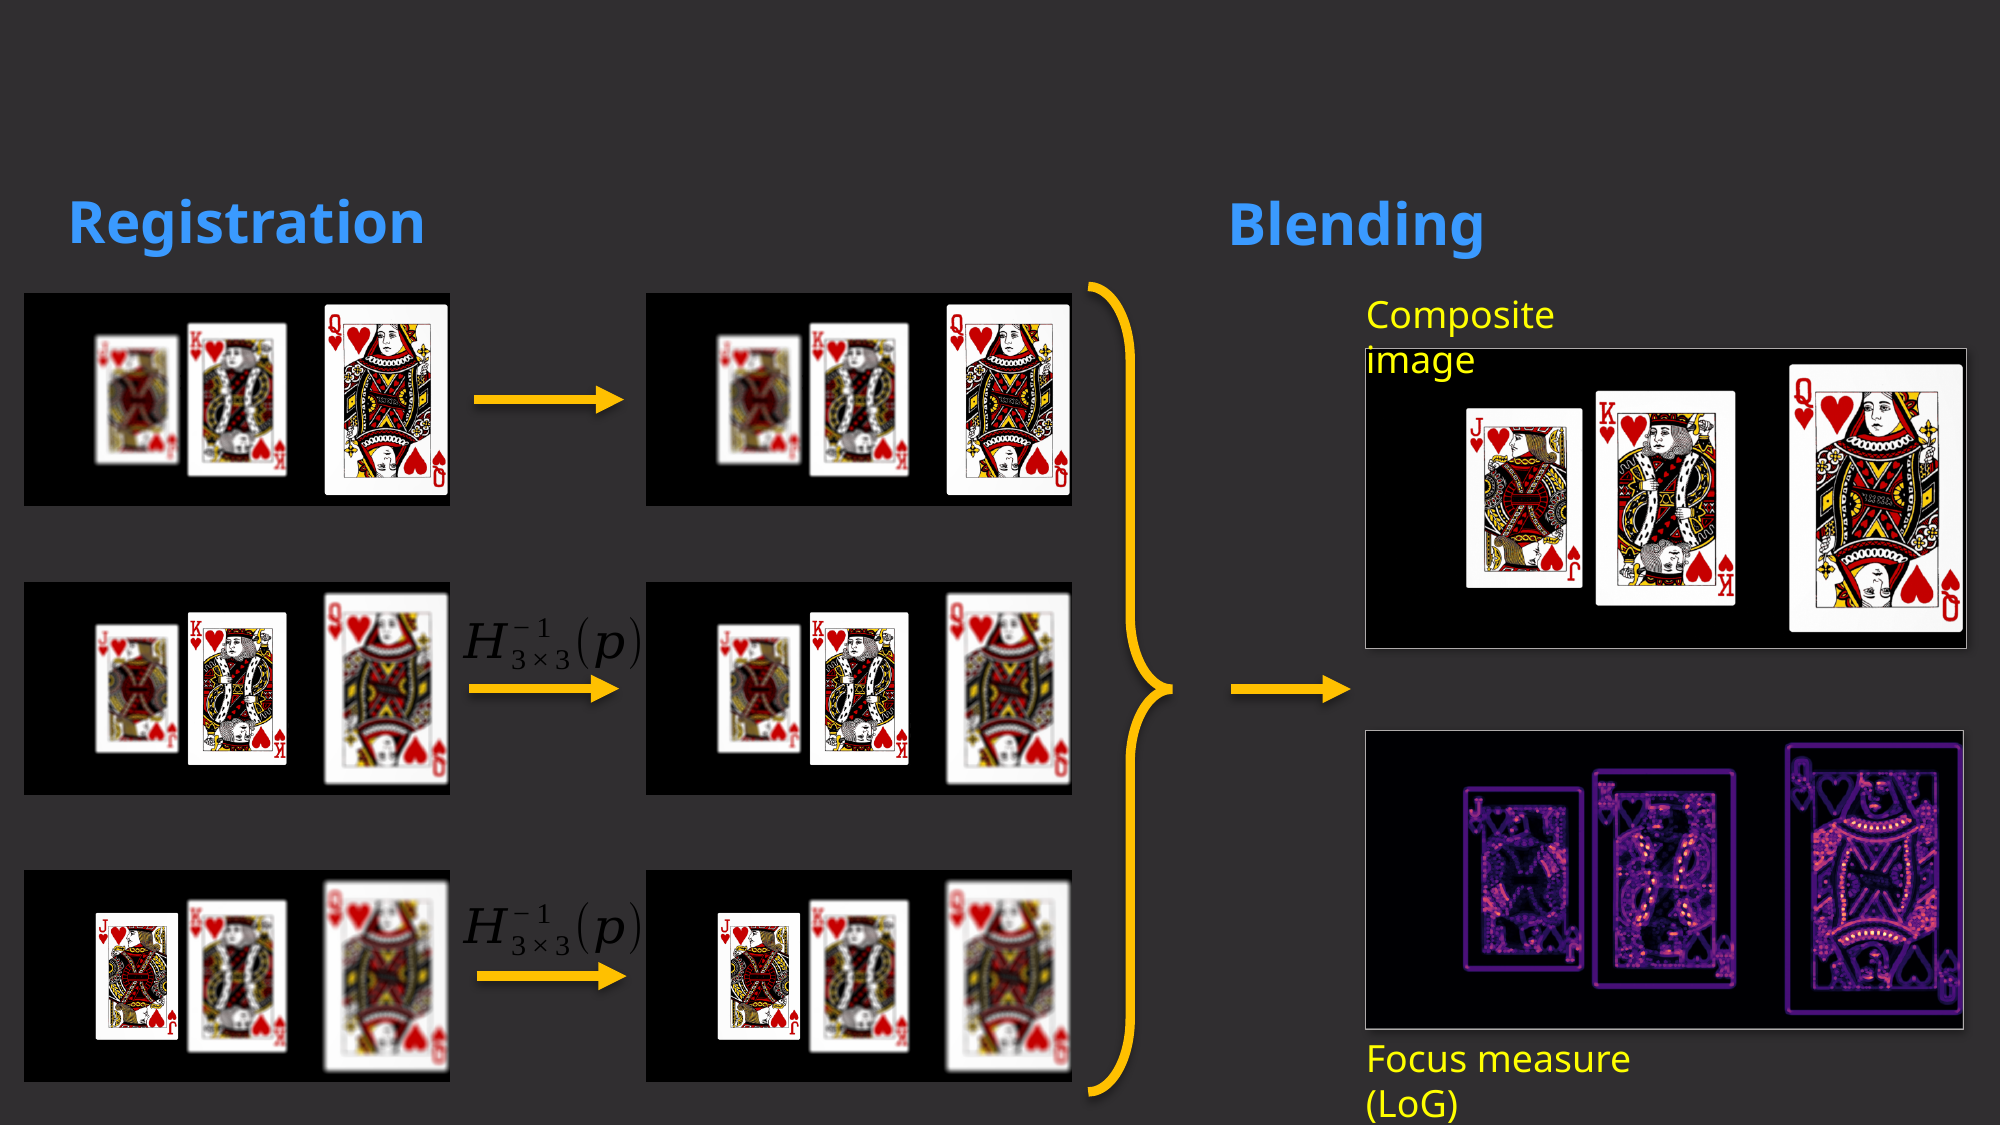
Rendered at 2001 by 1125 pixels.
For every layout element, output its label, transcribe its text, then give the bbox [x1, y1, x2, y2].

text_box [1088, 286, 1351, 1092]
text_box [1351, 283, 1966, 648]
picture [24, 870, 450, 1082]
picture [24, 293, 450, 506]
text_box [1963, 855, 1973, 901]
picture [646, 293, 1072, 506]
text_box Blending [1212, 179, 1533, 265]
picture [646, 870, 1072, 1082]
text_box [1351, 730, 1963, 1089]
picture [646, 582, 1072, 795]
picture [24, 582, 450, 795]
text_box Registration [52, 177, 481, 333]
